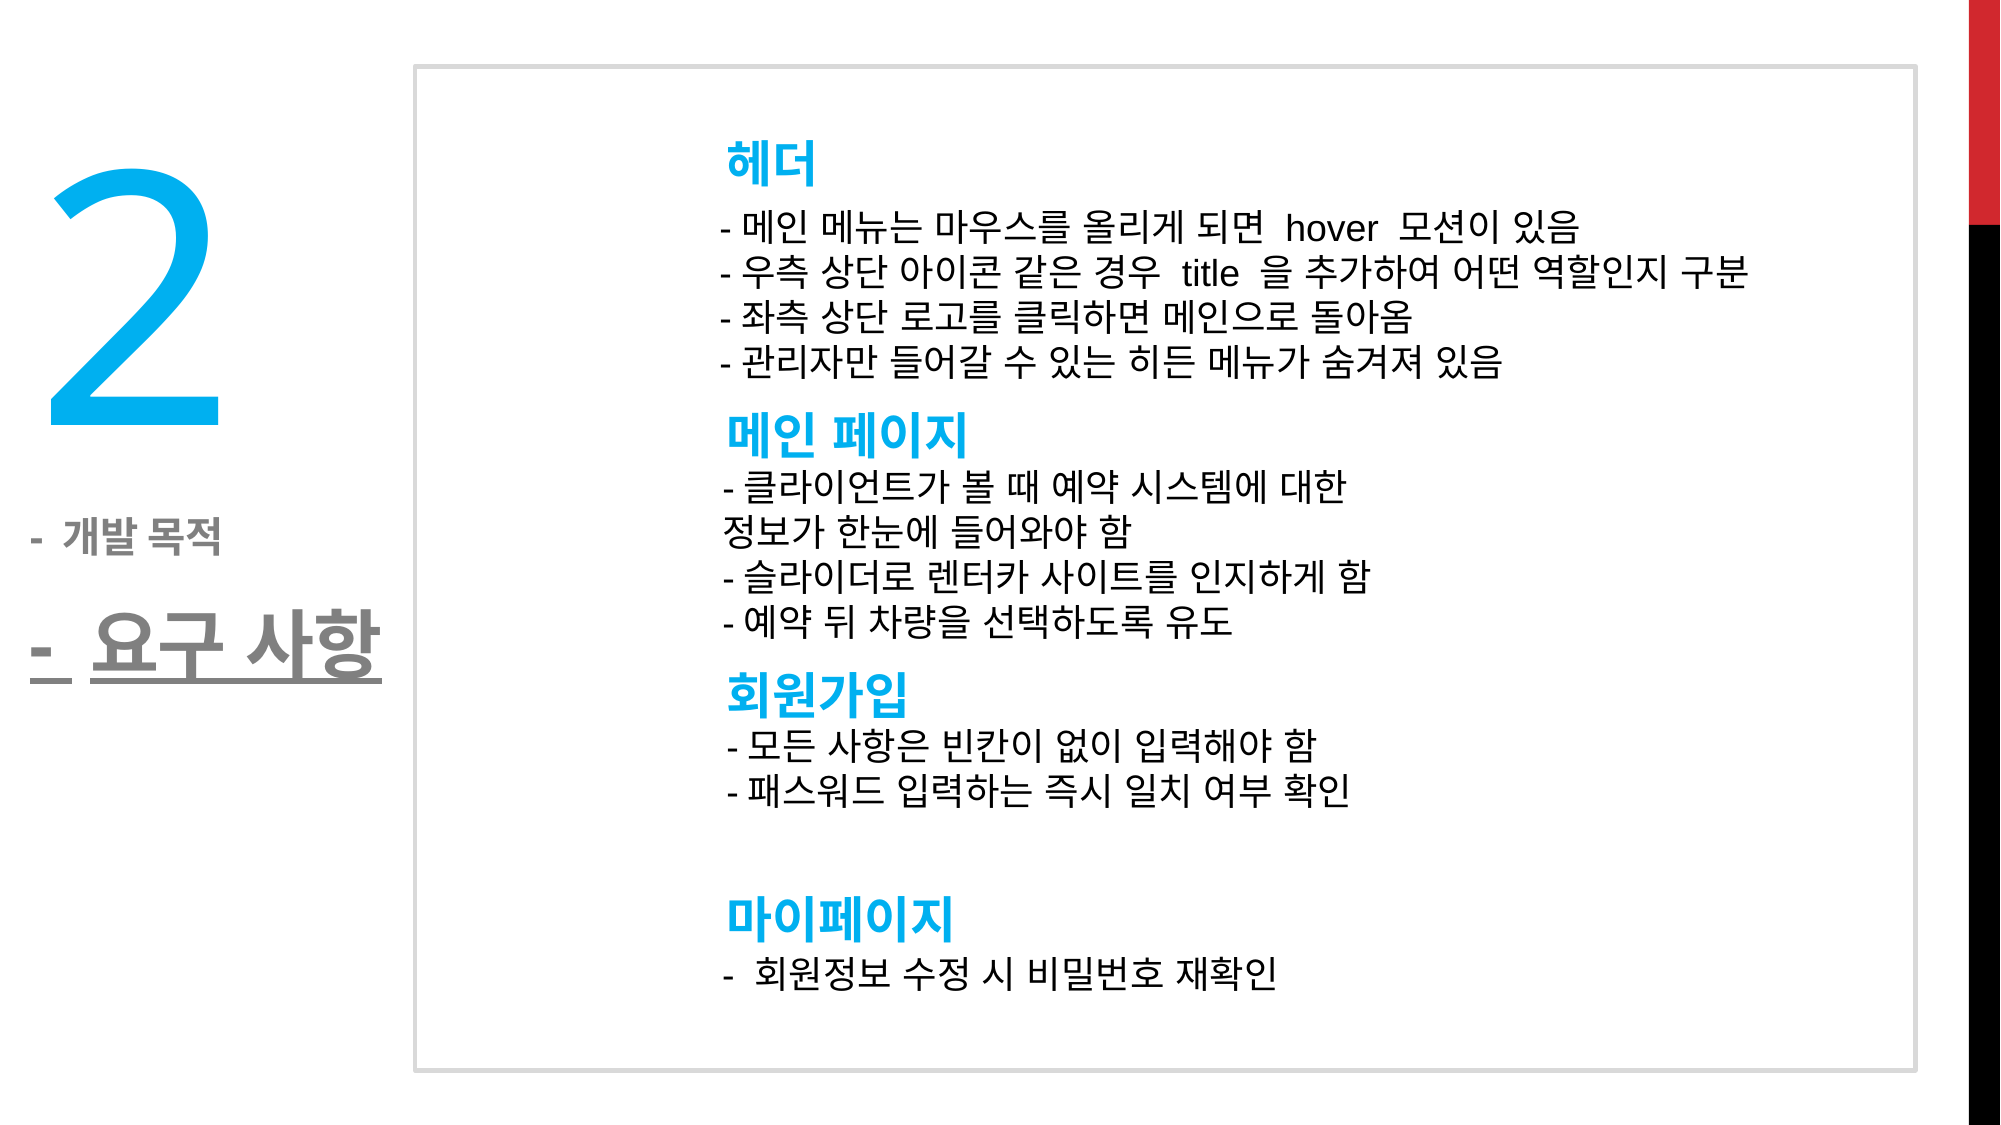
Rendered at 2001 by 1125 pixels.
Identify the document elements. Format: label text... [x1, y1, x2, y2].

text_box 메인 페이지 [711, 397, 1009, 456]
text_box [413, 64, 1918, 1073]
text_box - 회원정보 수정 시 비밀번호 재확인 [707, 944, 1355, 1034]
text_box 마이페이지 [711, 881, 1009, 944]
text_box - 개발 목적 [18, 504, 285, 567]
text_box -메인 메뉴는 마우스를 올리게 되면 hover 모션이 있음 -우측 상단 아이콘 같은 경우 title 을 추가하여 어떤 역할인지 구분 -좌측 상단 로고를 클릭하면 메인으로 돌아옴 -관리자만 들어갈 수 있는 히든 메뉴가 숨겨져 있음 [704, 196, 1820, 391]
title 2 [19, 85, 270, 504]
text_box 회원가입 [711, 656, 1009, 715]
text_box -모든 사항은 빈칸이 없이 입력해야 함 -패스워드 입력하는 즉시 일치 여부 확인 [711, 715, 1492, 821]
text_box -클라이언트가 볼 때 예약 시스템에 대한 정보가 한눈에 들어와야 함 -슬라이더로 렌터카 사이트를 인지하게 함 -예약 뒤 차량을 선택하도록 유도 [707, 456, 1452, 651]
text_box - 요구 사항 [18, 631, 413, 694]
text_box 헤더 [711, 125, 965, 196]
